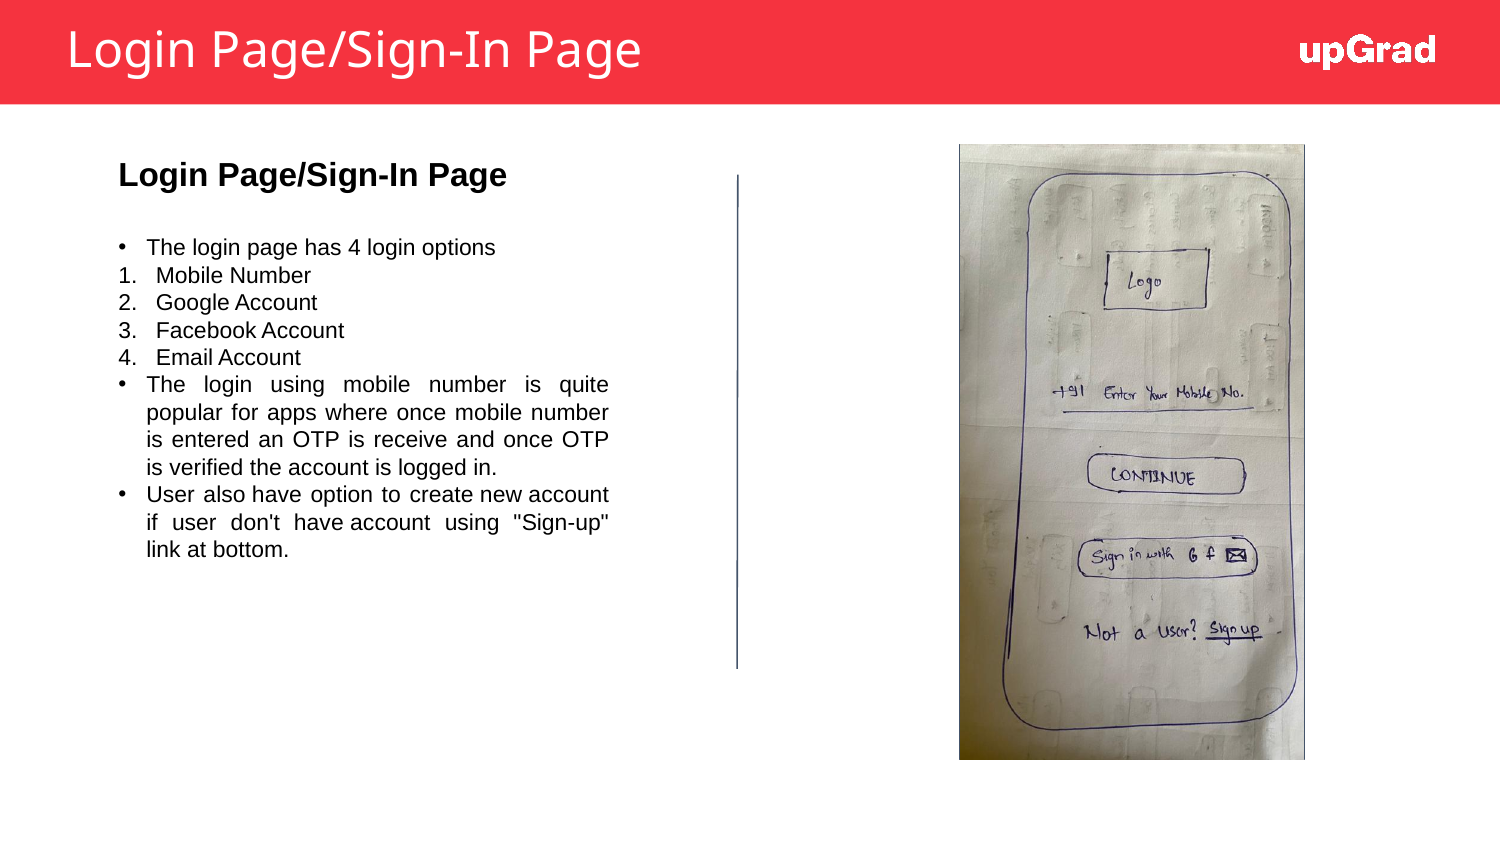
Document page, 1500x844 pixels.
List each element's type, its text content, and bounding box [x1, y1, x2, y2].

picture [1300, 34, 1435, 70]
picture [959, 144, 1304, 760]
title Login Page/Sign-In Page [51, 20, 665, 83]
text_box Login Page/Sign-In Page The login page has 4 login options Mobile Number Google Account Facebook Account Email Account The login using mobile number is quite popular for apps where once mobile number is entered an OTP is receive and once OTP is verified the account is logged in. User also have option to create new account if user don't have account using "Sign-up" link at bottom. [103, 137, 625, 753]
